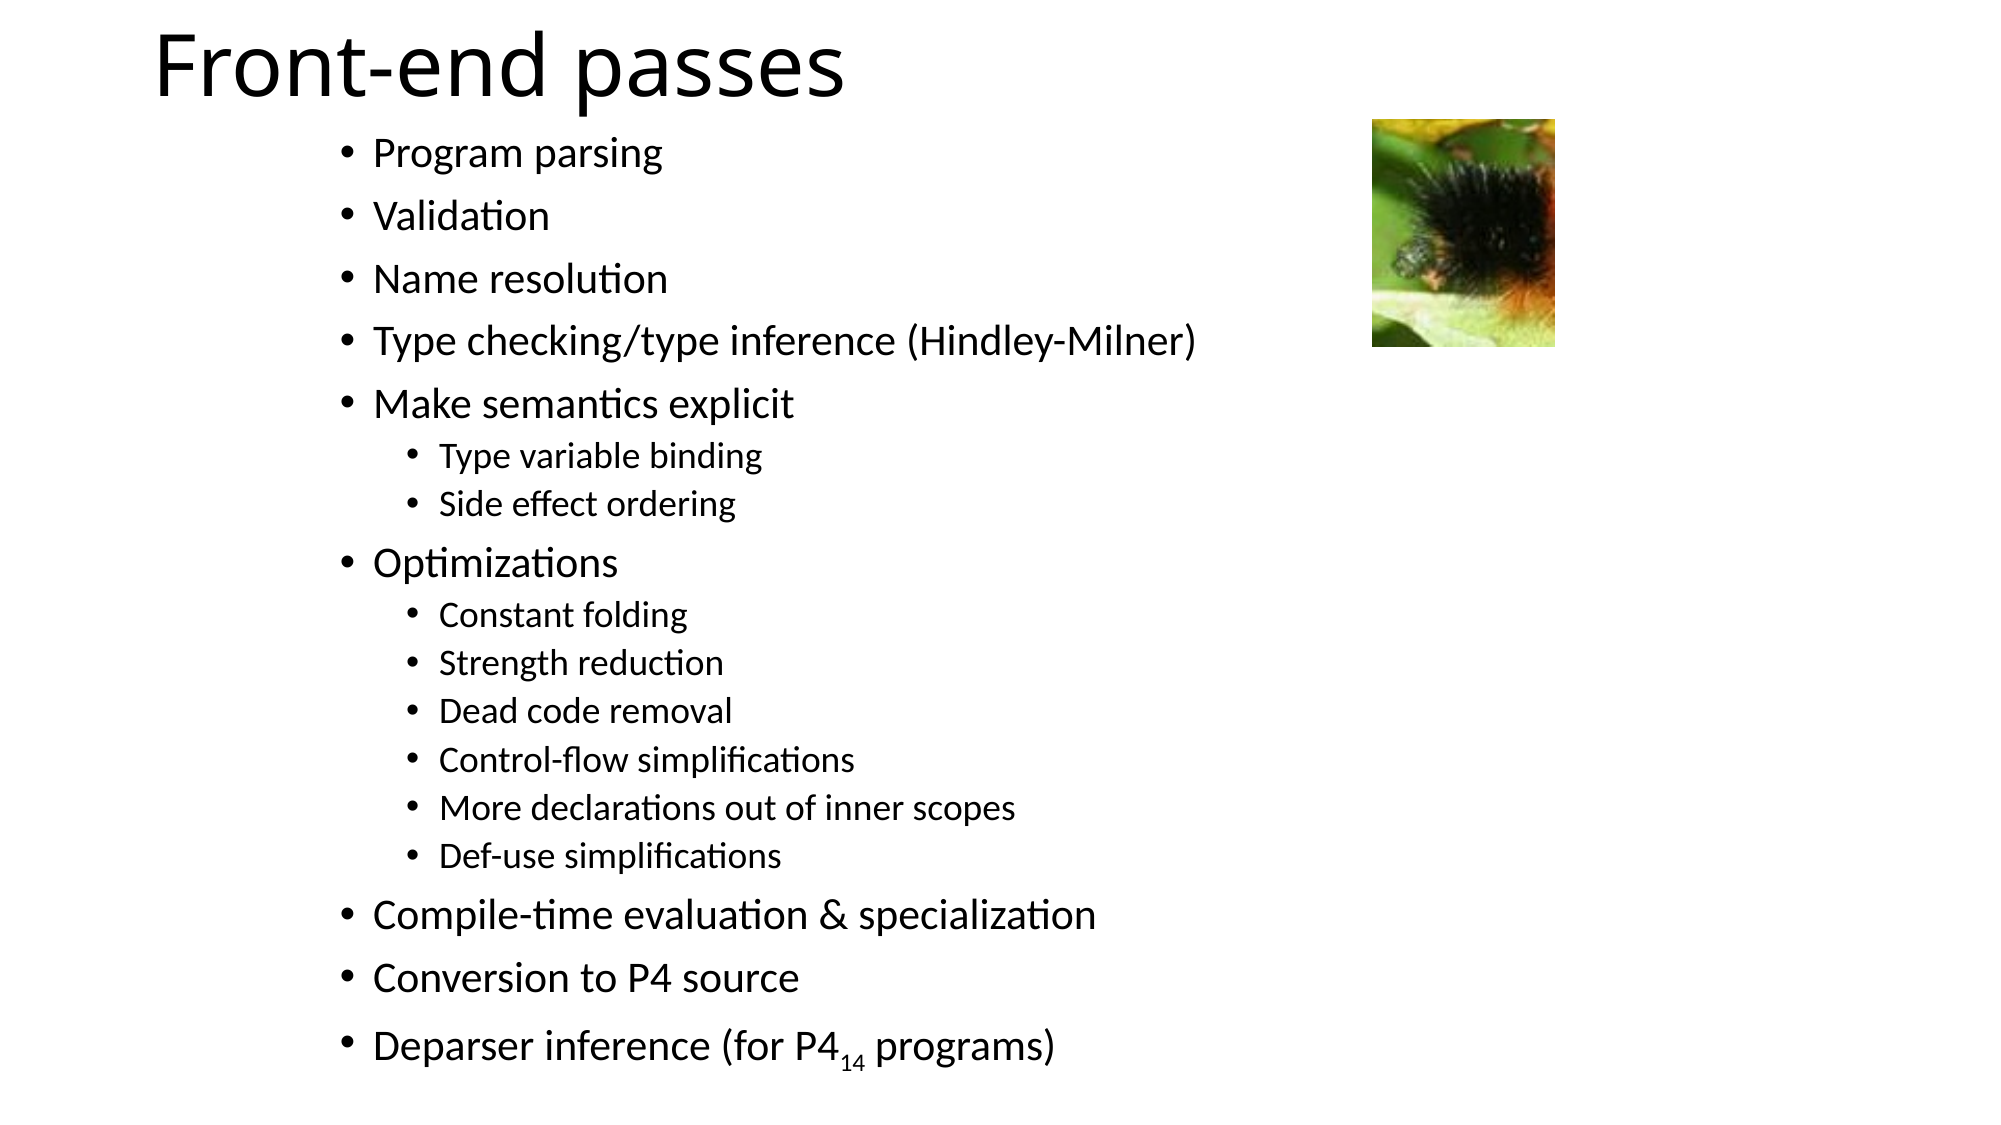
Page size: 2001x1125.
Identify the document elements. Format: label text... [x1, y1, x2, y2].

picture [1372, 119, 1555, 347]
list Program parsing Validation Name resolution Type checking/type inference (Hindley-Milner) Make semantics explicit Type variable binding Side effect ordering Optimizations Constant folding Strength reduction Dead code removal Control-flow simplifications More declarations out of inner scopes Def-use simplifications Compile-time evaluation & specialization Conversion to P4 source Deparser inference (for P414 programs) [324, 122, 1675, 1089]
title Front-end passes [137, 14, 1863, 123]
